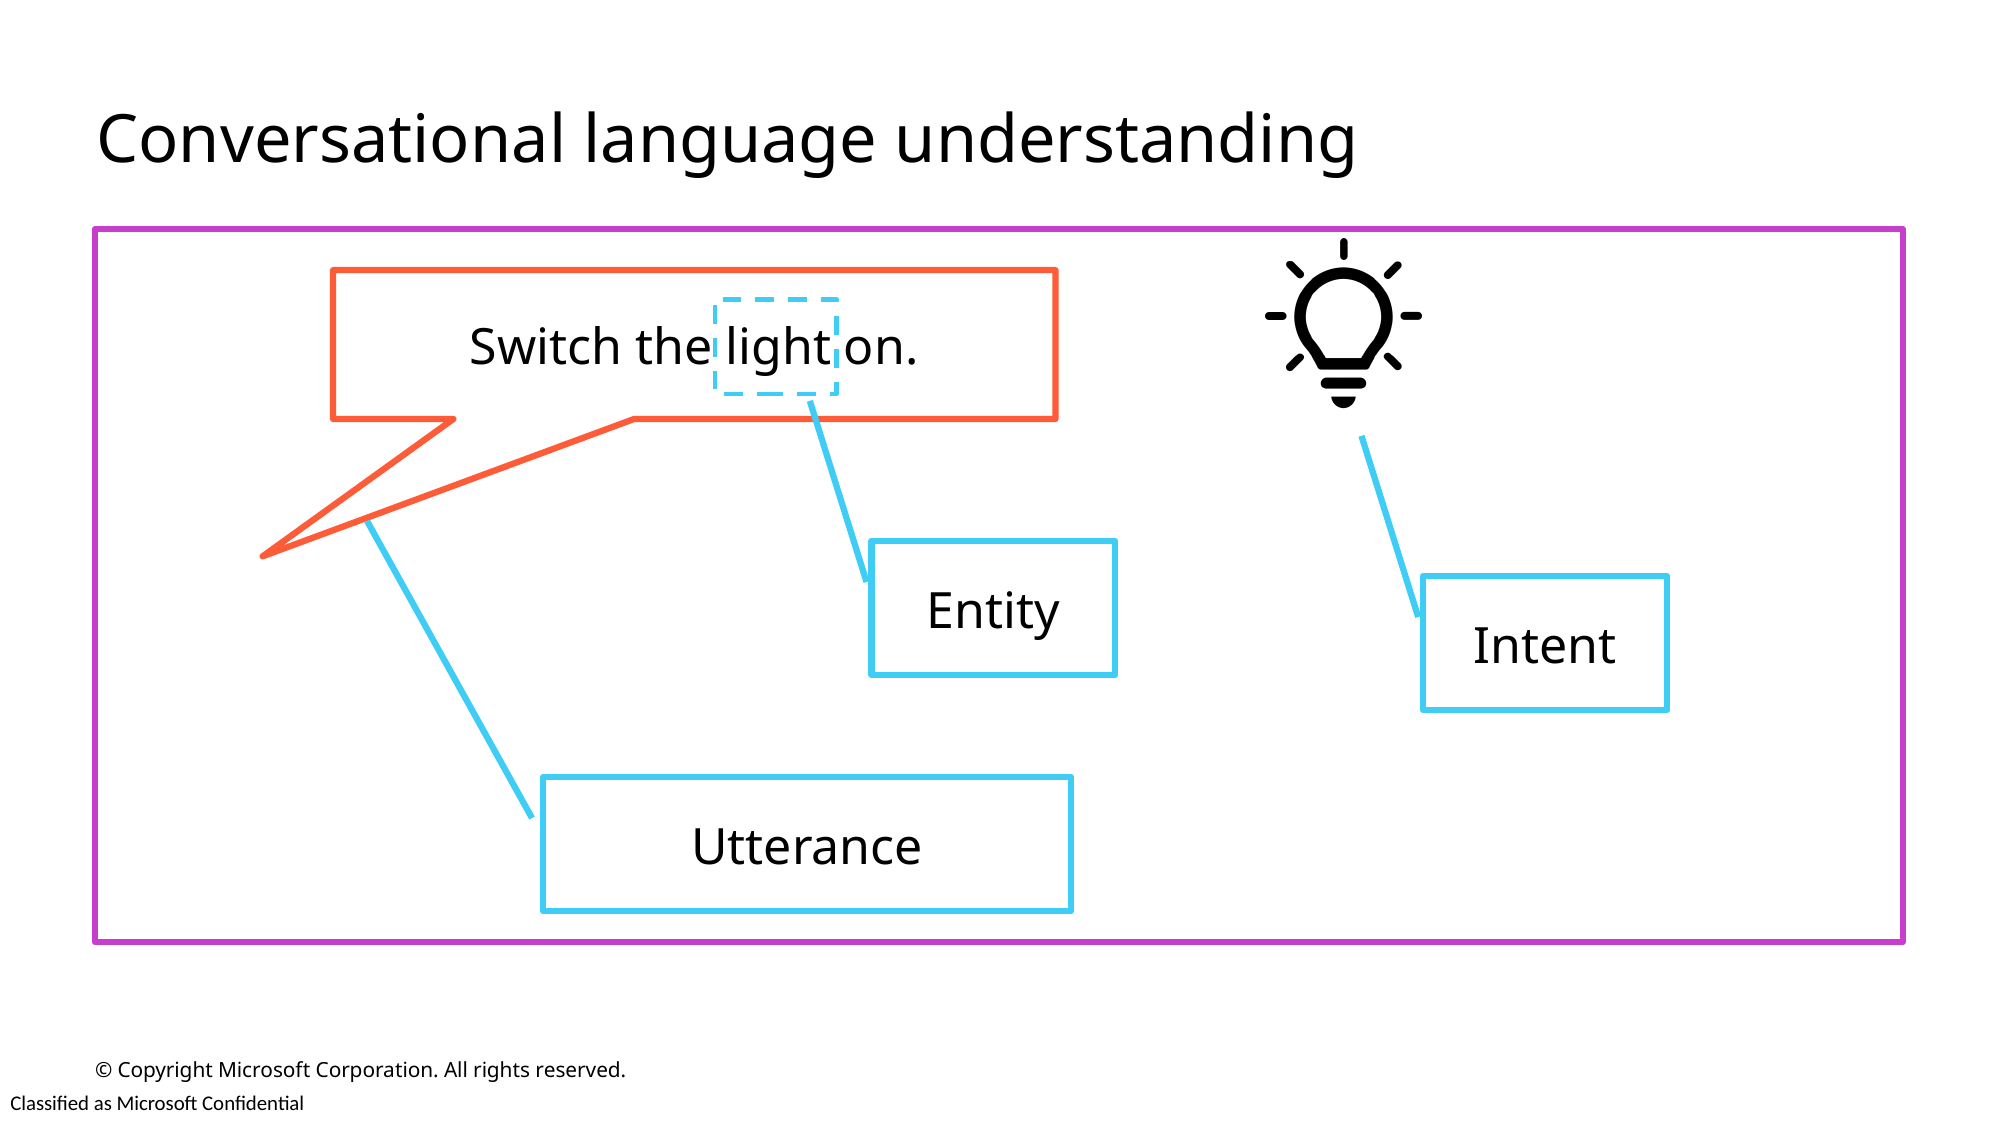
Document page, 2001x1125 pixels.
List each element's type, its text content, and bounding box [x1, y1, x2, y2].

text_box [94, 228, 1904, 943]
title Conversational language understanding [96, 96, 1903, 177]
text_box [332, 230, 1668, 912]
